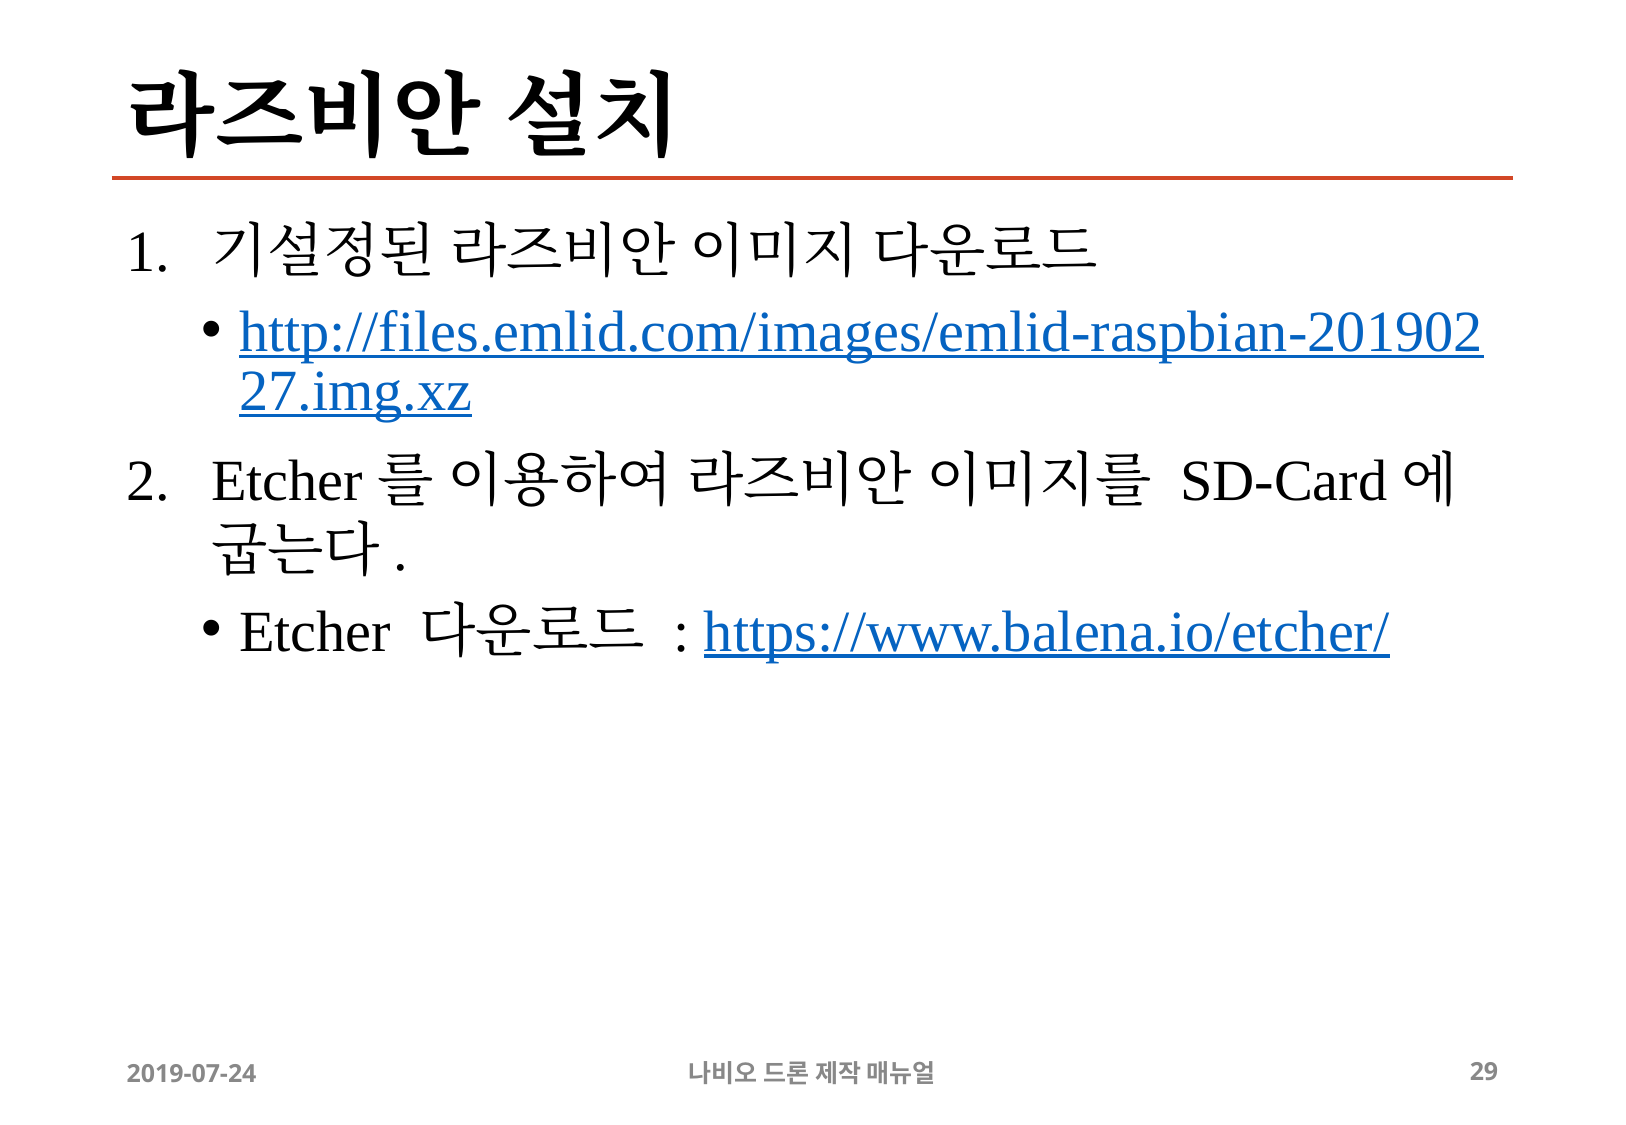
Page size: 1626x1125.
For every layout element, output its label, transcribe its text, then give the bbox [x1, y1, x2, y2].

slide_number 29 [1433, 1042, 1514, 1103]
title 라즈비안 설치 [111, 59, 1514, 179]
list 기설정된 라즈비안 이미지 다운로드 http://files.emlid.com/images/emlid-raspbian-20190227.img.xz Etcher를 이용하여 라즈비안 이미지를 SD-Card에 굽는다. Etcher 다운로드 : https://www.balena.io/etcher/ [111, 205, 1514, 1014]
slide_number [111, 1042, 303, 1103]
footer 나비오 드론 제작 매뉴얼 [538, 1042, 1087, 1103]
